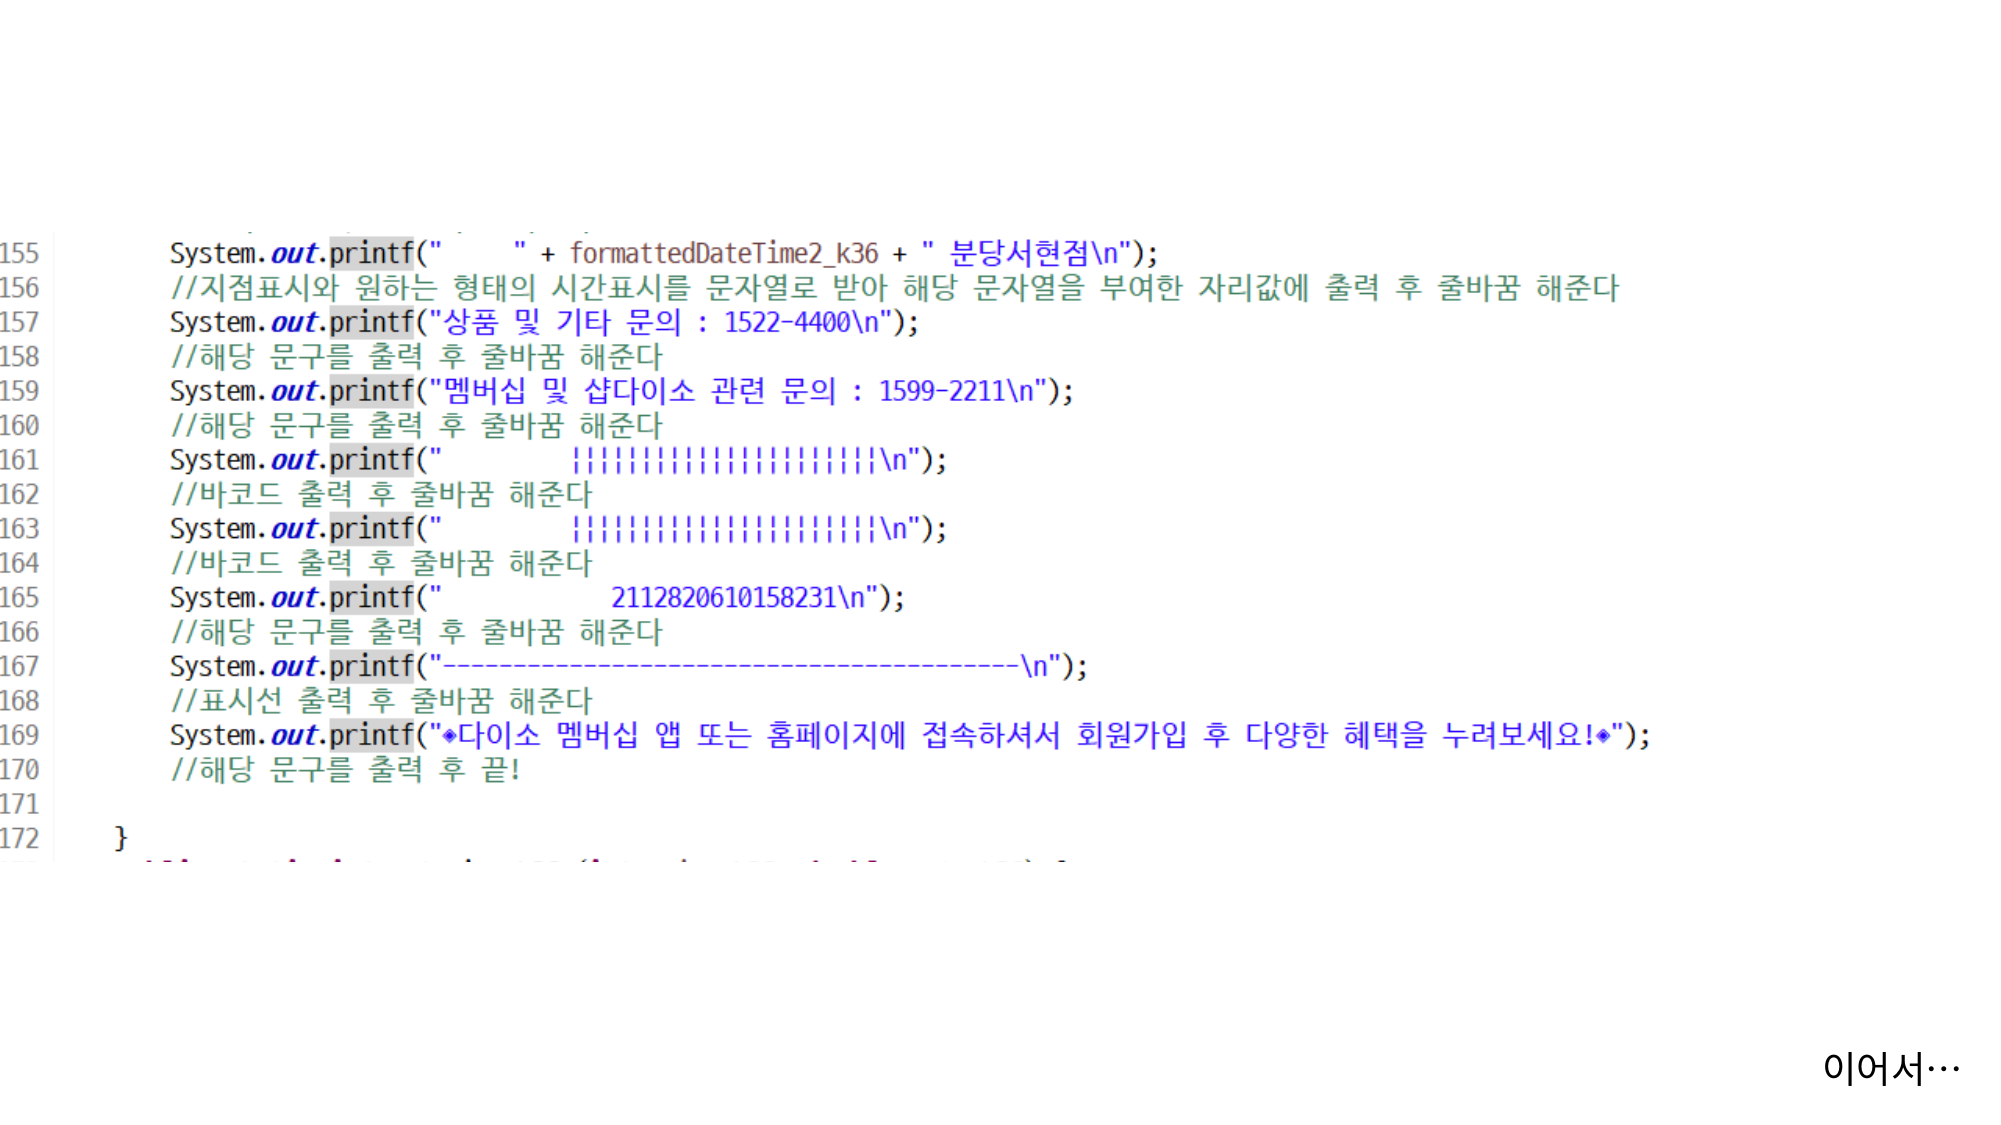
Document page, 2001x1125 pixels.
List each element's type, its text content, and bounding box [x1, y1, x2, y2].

text_box 이어서… [1807, 1038, 1979, 1099]
picture [0, 232, 1696, 862]
